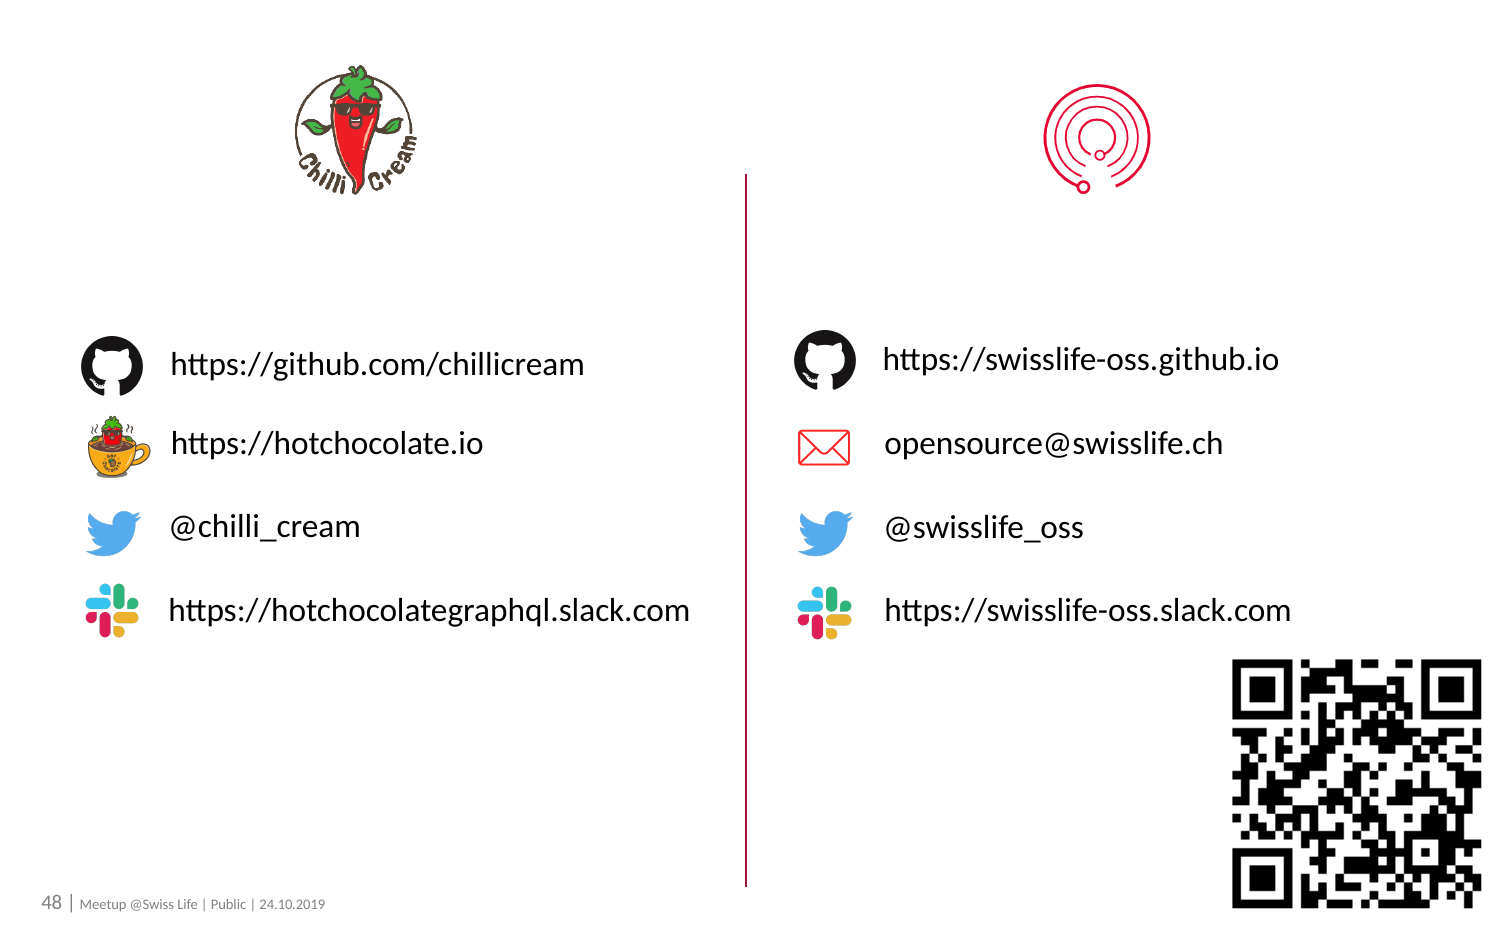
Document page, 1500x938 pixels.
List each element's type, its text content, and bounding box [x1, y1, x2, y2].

picture [798, 421, 850, 474]
picture [797, 585, 852, 640]
text_box https://hotchocolate.io [157, 413, 499, 469]
picture [784, 319, 866, 401]
text_box @swisslife_oss [871, 498, 1100, 553]
picture [84, 583, 139, 638]
text_box https://swisslife-oss.slack.com [869, 580, 1308, 635]
picture [1038, 76, 1155, 201]
text_box @chilli_cream [157, 497, 377, 552]
picture [784, 493, 866, 576]
picture [71, 325, 153, 489]
picture [72, 493, 154, 576]
picture [1214, 641, 1500, 928]
text_box https://github.com/chillicream [157, 334, 601, 390]
picture [280, 59, 425, 201]
text_box https://hotchocolategraphql.slack.com [153, 580, 730, 635]
text_box opensource@swisslife.ch [869, 413, 1239, 469]
text_box https://swisslife-oss.github.io [871, 329, 1296, 385]
